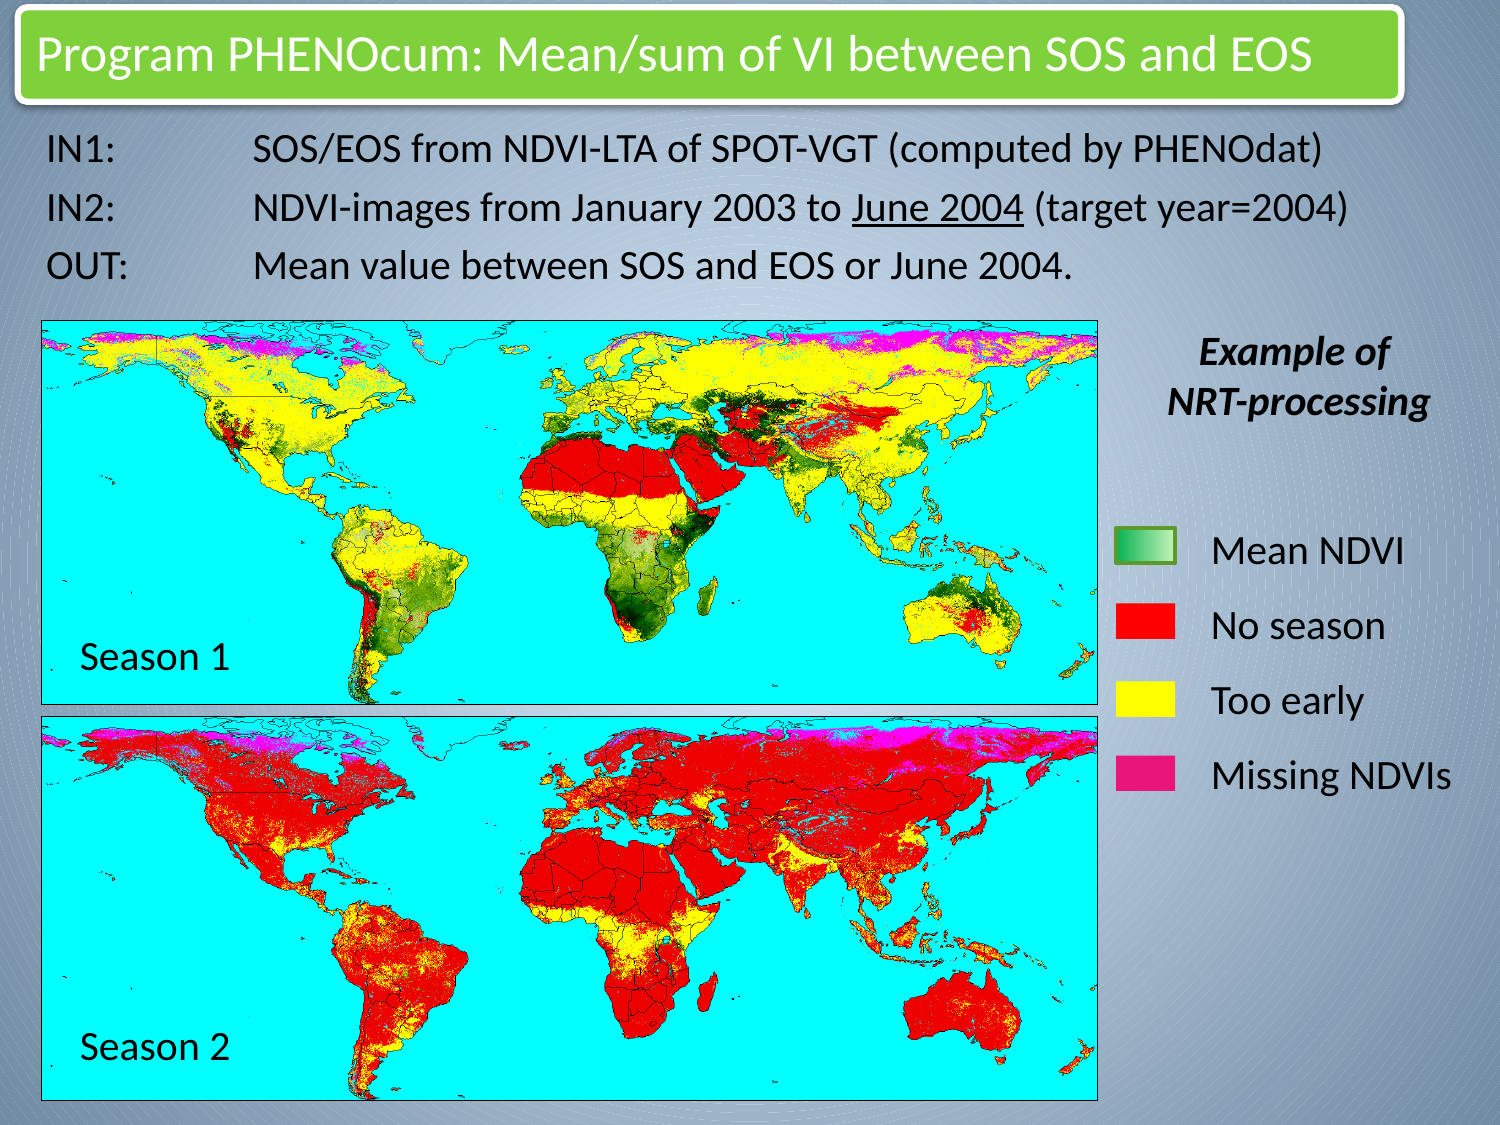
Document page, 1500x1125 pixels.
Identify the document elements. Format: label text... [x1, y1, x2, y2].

list IN1: SOS/EOS from NDVI-LTA of SPOT-VGT (computed by PHENOdat) IN2: NDVI-images from January 2003 to June 2004 (target year=2004) OUT: Mean value between SOS and EOS or June 2004. [31, 113, 1414, 767]
picture [40, 716, 1098, 1101]
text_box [17, 6, 1402, 102]
text_box Example of NRT-processing [1128, 316, 1471, 432]
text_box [1115, 514, 1500, 809]
picture [40, 320, 1098, 705]
